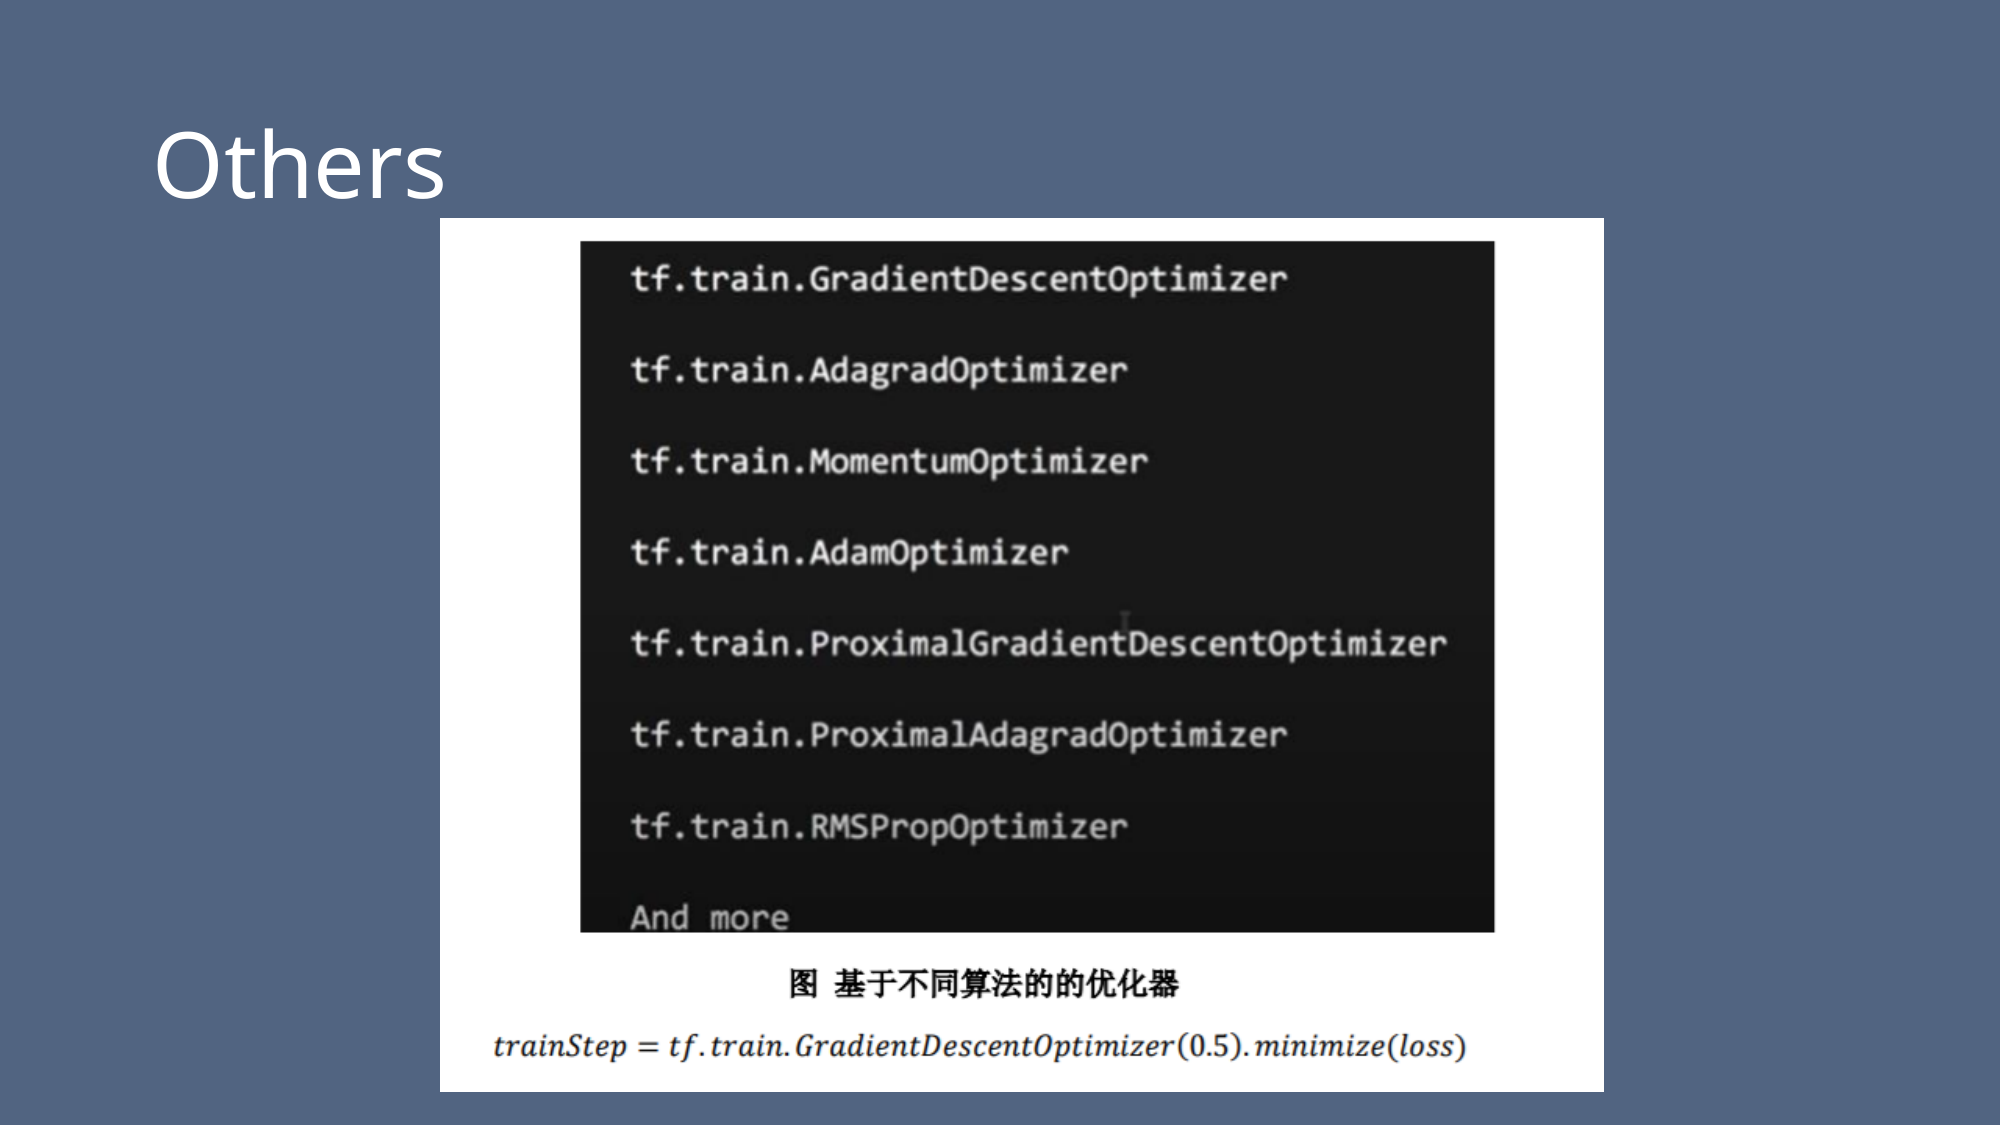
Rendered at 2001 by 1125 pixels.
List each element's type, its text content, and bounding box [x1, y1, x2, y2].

title Others [137, 59, 1863, 278]
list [440, 218, 1604, 1093]
